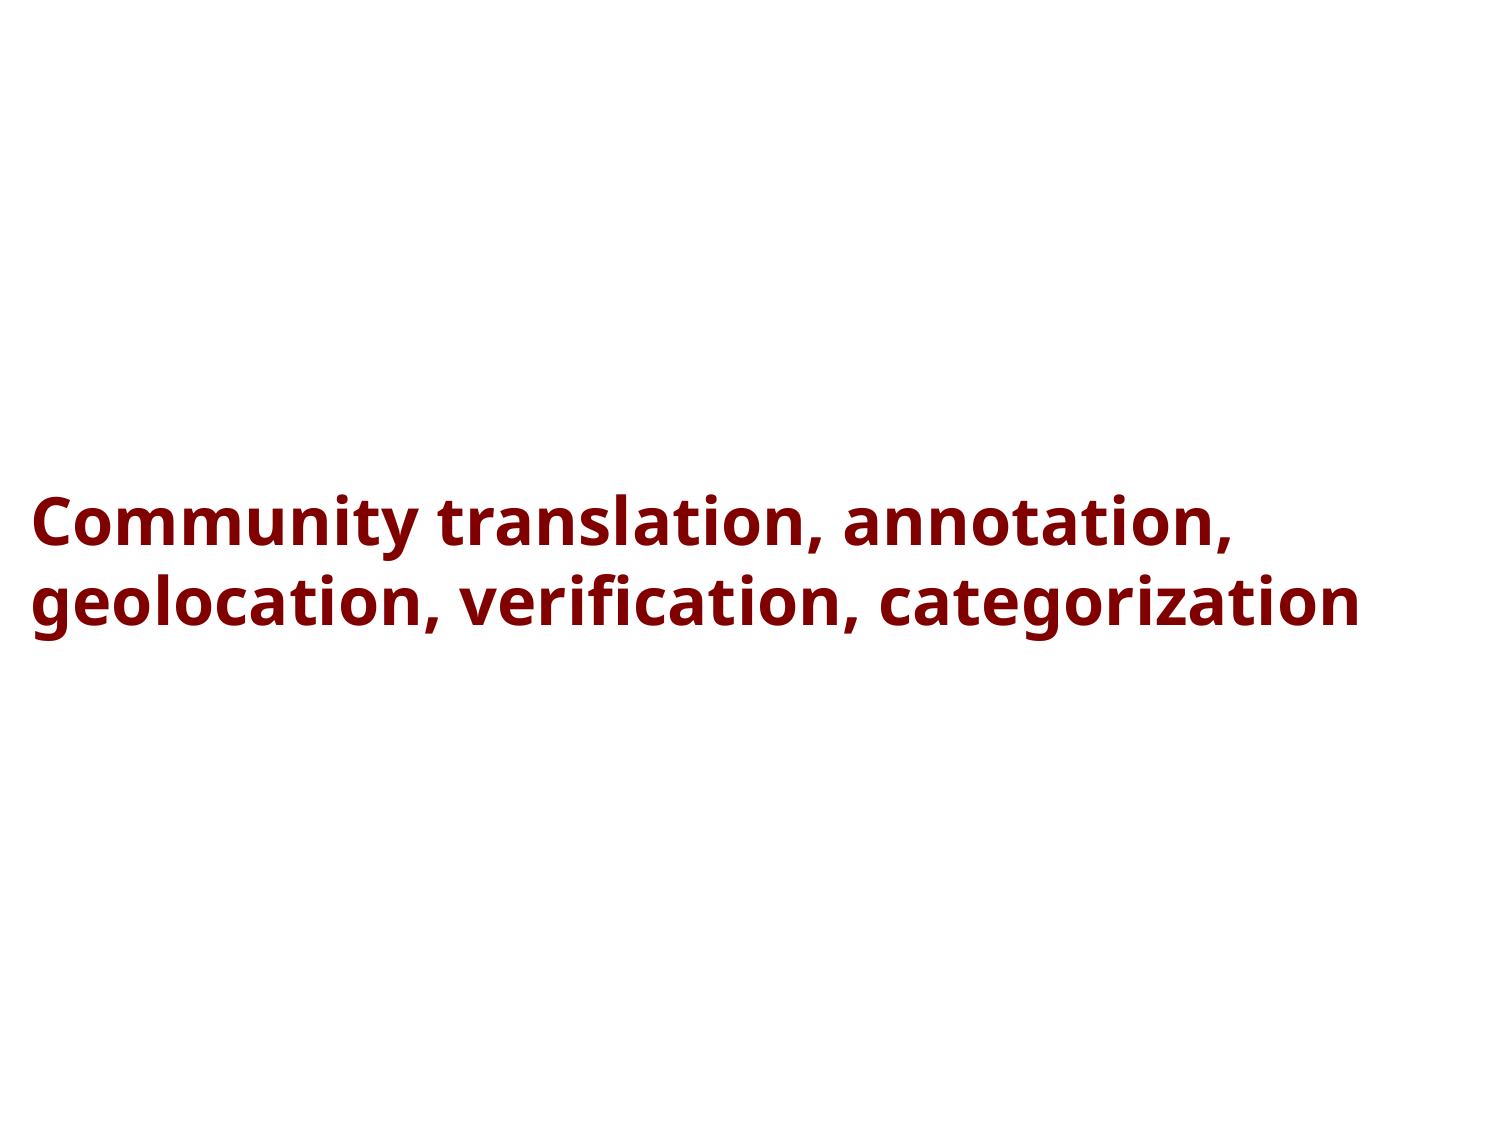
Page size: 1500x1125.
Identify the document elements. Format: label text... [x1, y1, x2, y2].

text_box Community translation, annotation, geolocation, verification, categorization [15, 471, 1413, 647]
